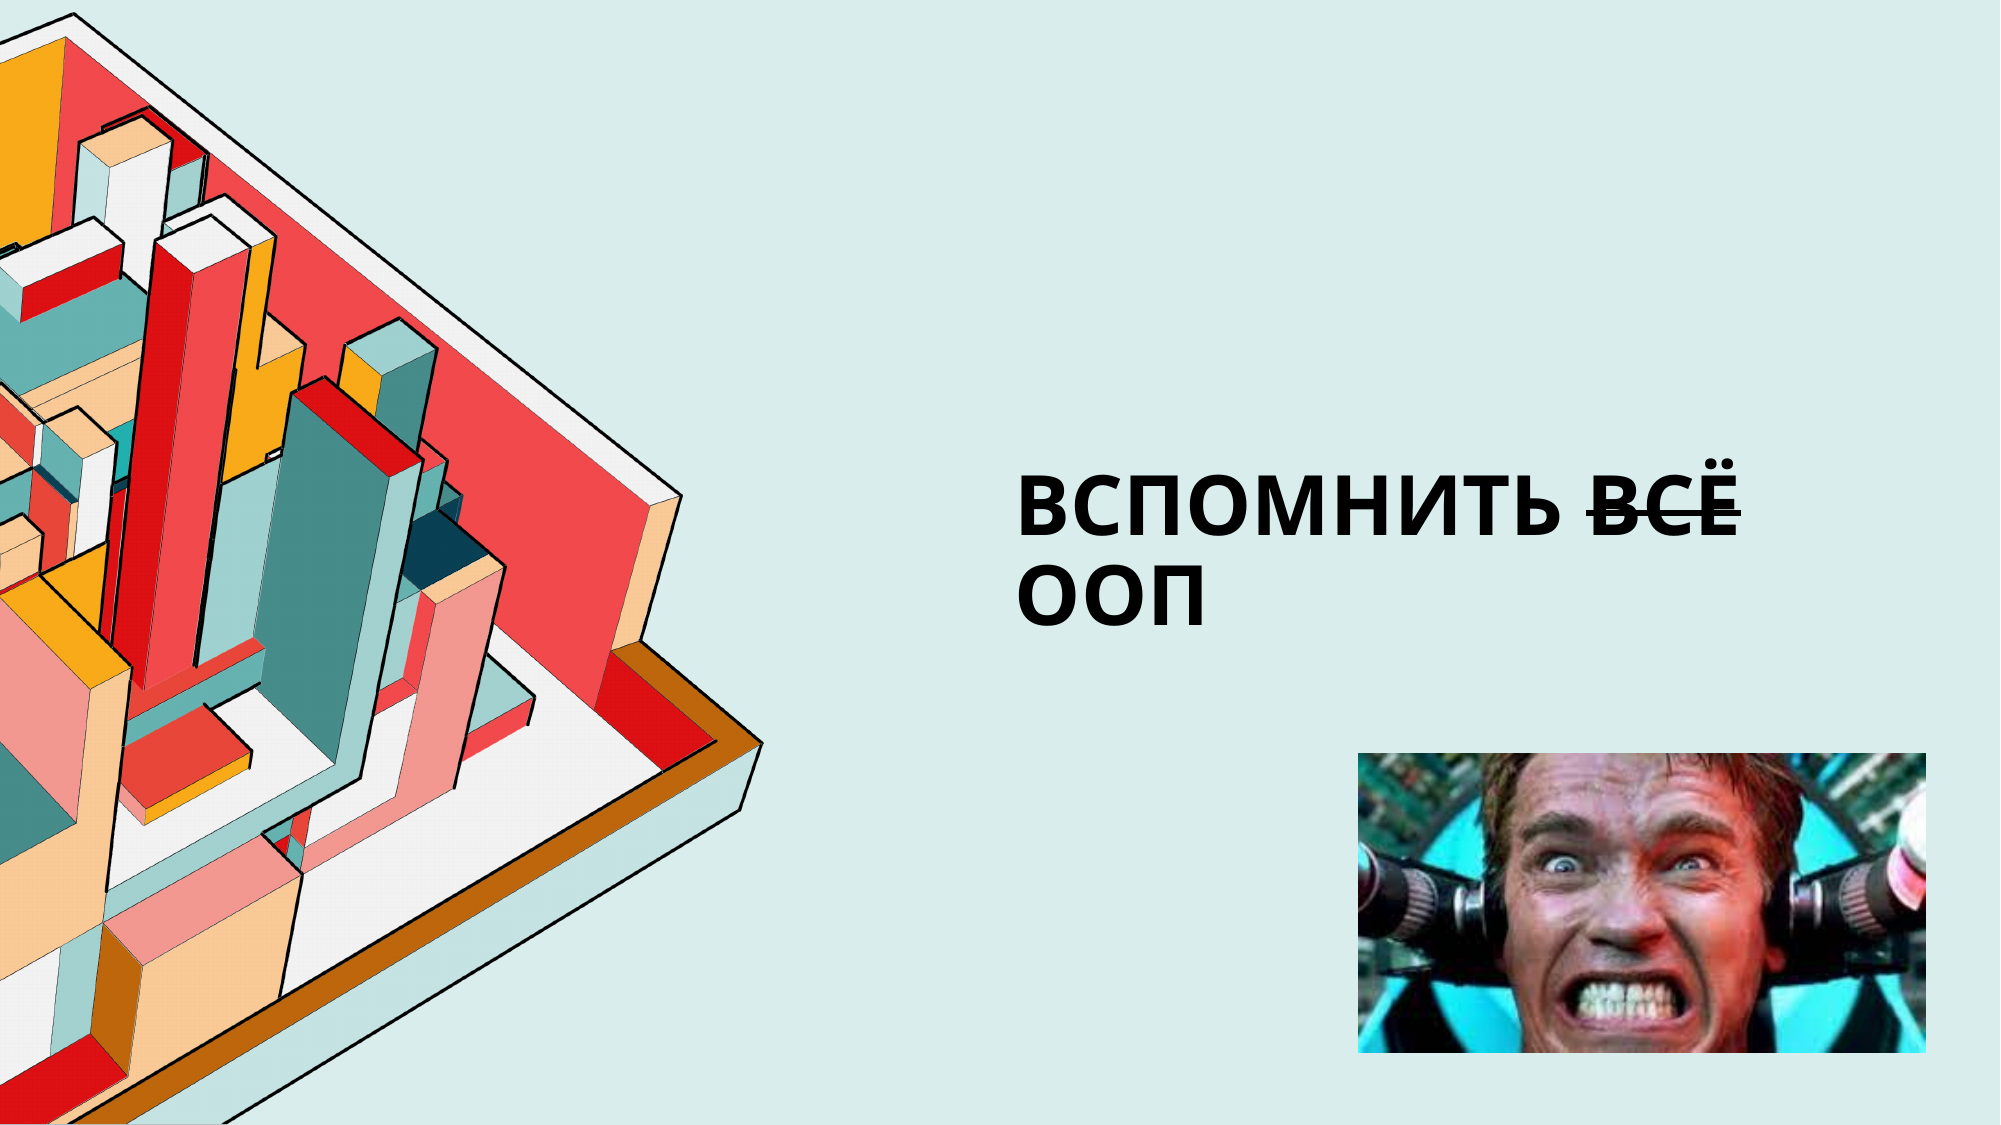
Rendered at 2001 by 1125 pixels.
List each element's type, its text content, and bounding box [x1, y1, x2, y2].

title Вспомнить всё ООП [999, 72, 1926, 652]
picture [0, 0, 765, 1125]
picture [1358, 753, 1926, 1053]
